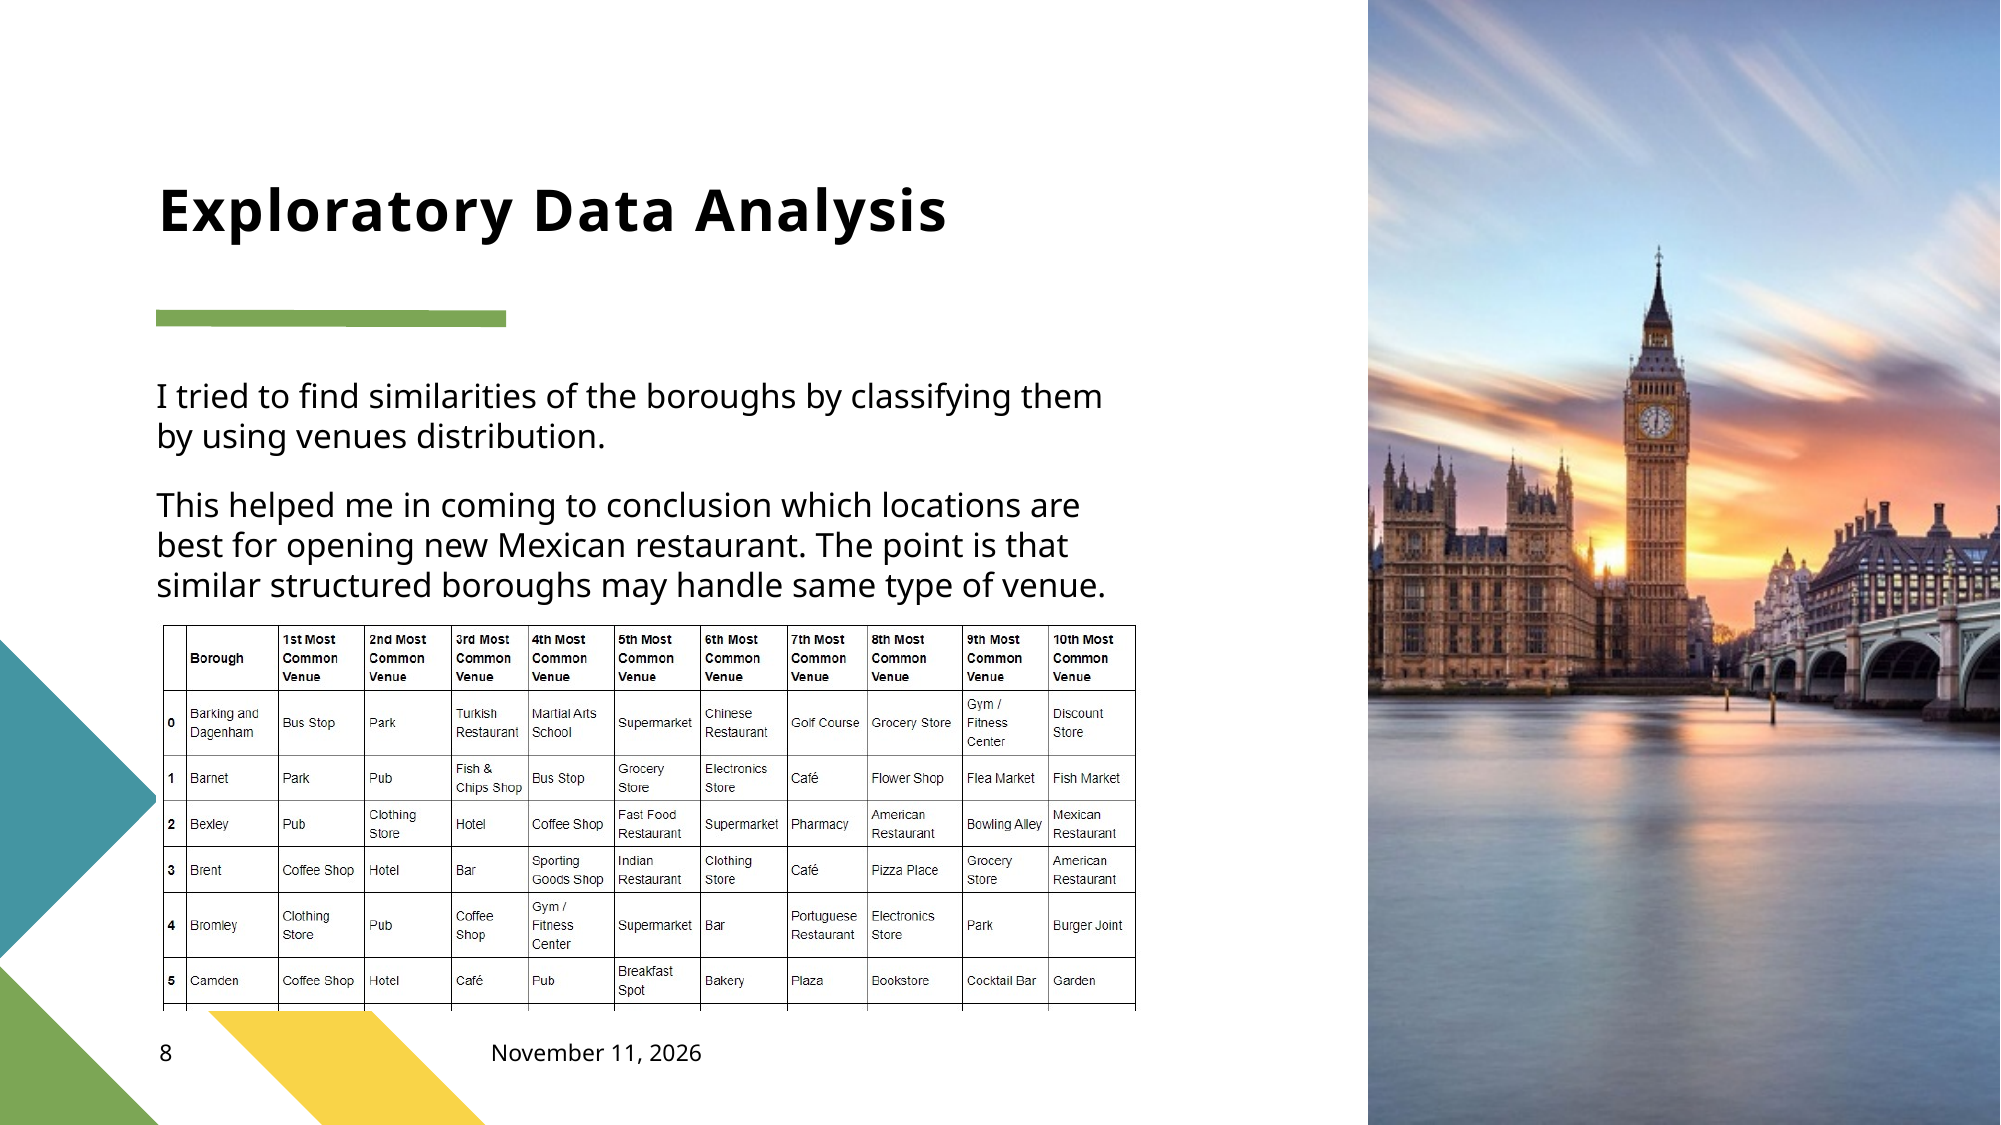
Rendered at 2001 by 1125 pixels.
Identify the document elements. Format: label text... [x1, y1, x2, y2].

picture [156, 620, 1161, 1011]
title Exploratory Data Analysis [158, 144, 969, 245]
slide_number 8 [159, 1038, 246, 1080]
list I tried to find similarities of the boroughs by classifying them by using venues distribution. This helped me in coming to conclusion which locations are best for opening new Mexican restaurant. The point is that similar structured boroughs may handle same type of venue. [156, 375, 1129, 620]
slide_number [490, 1038, 707, 1080]
picture [1368, 0, 2000, 1125]
